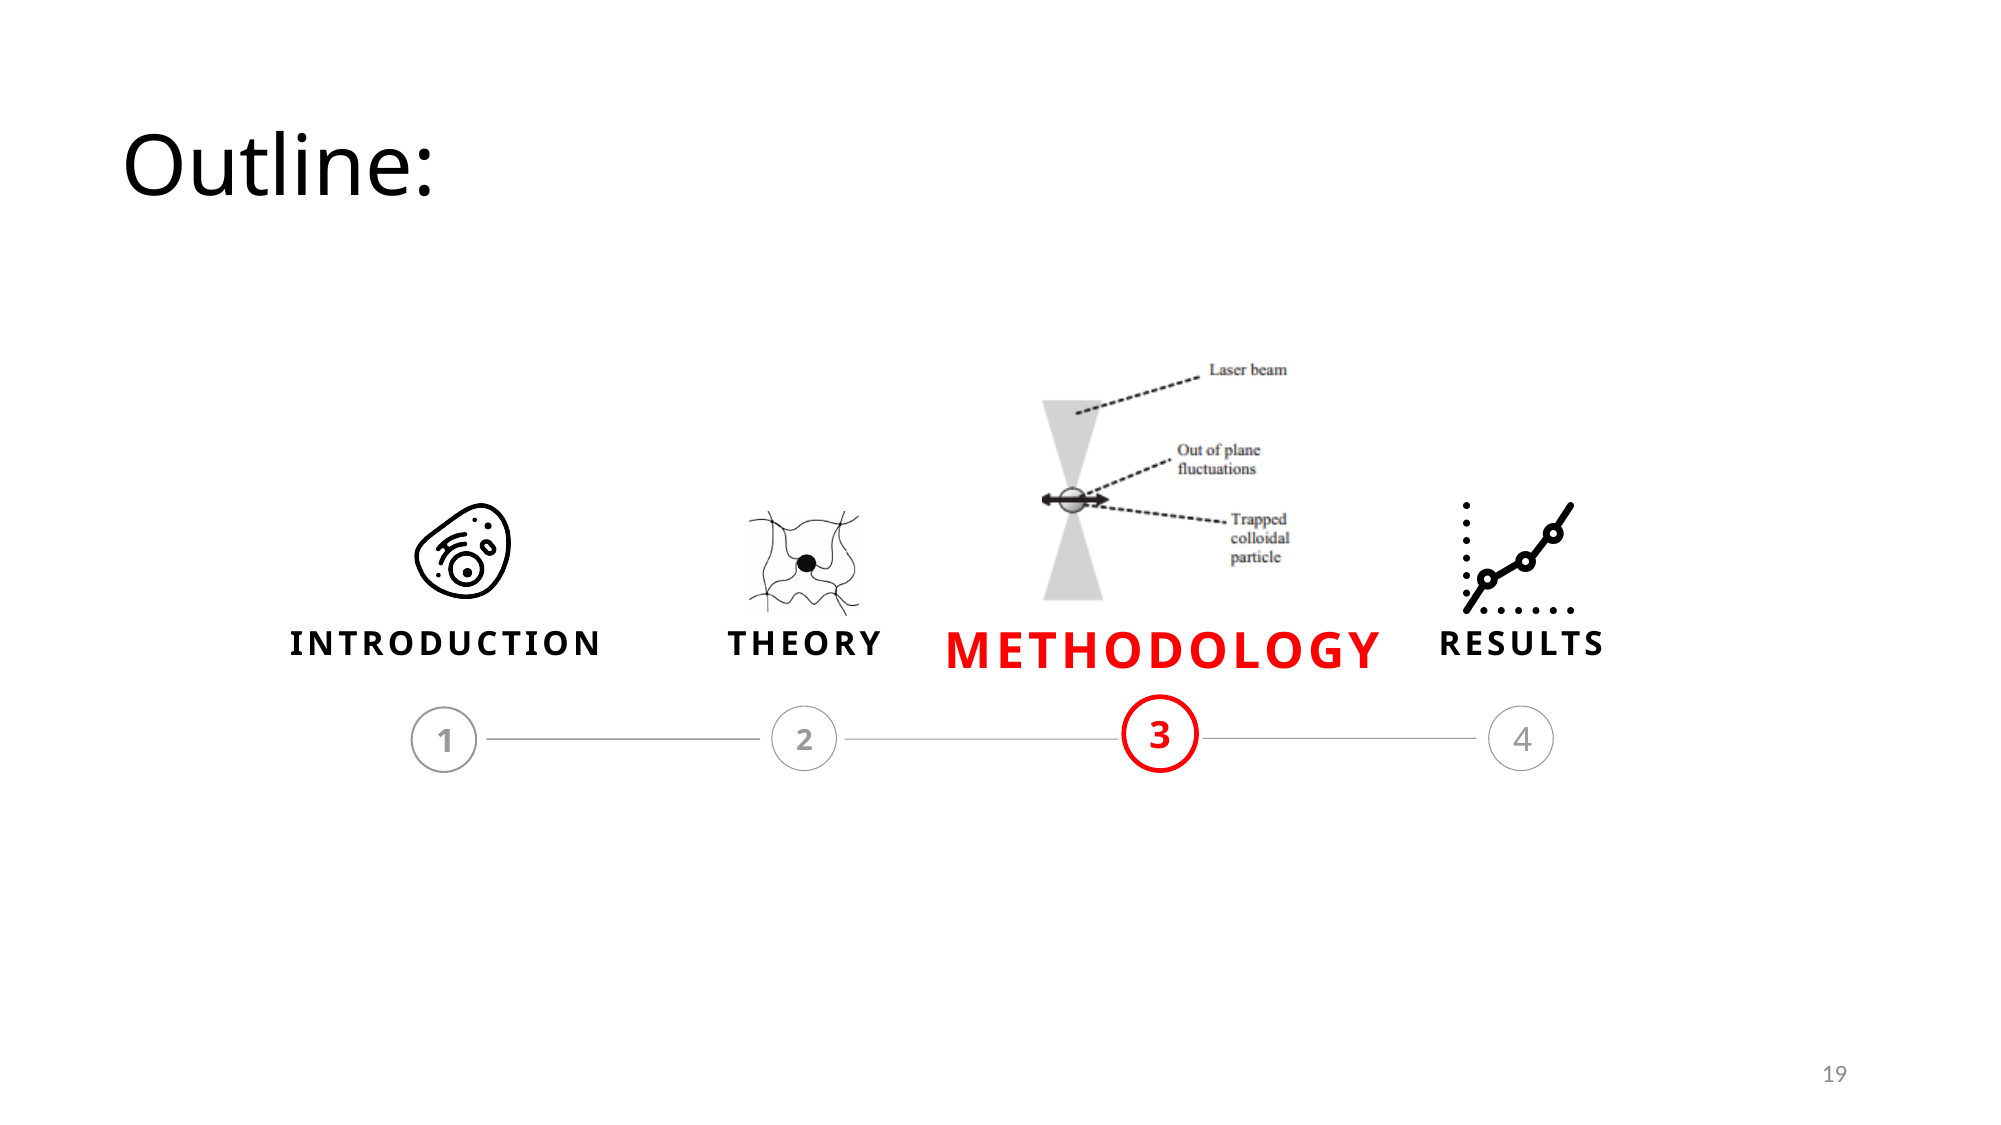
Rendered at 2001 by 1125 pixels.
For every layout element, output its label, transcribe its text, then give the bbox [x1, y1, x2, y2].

text_box 4 [1487, 705, 1555, 772]
picture [1041, 347, 1360, 616]
text_box METHODOLOGY [944, 629, 1381, 678]
text_box 2 [770, 705, 838, 772]
text_box 1 [410, 706, 478, 774]
text_box INTRODUCTION [289, 629, 601, 662]
picture [402, 491, 523, 612]
slide_number 19 [1412, 1042, 1863, 1103]
picture [1463, 502, 1574, 614]
text_box Outline: [106, 115, 526, 222]
text_box THEORY [727, 629, 881, 662]
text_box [749, 511, 859, 616]
text_box RESULTS [1438, 629, 1604, 662]
text_box 3 [1122, 695, 1198, 772]
